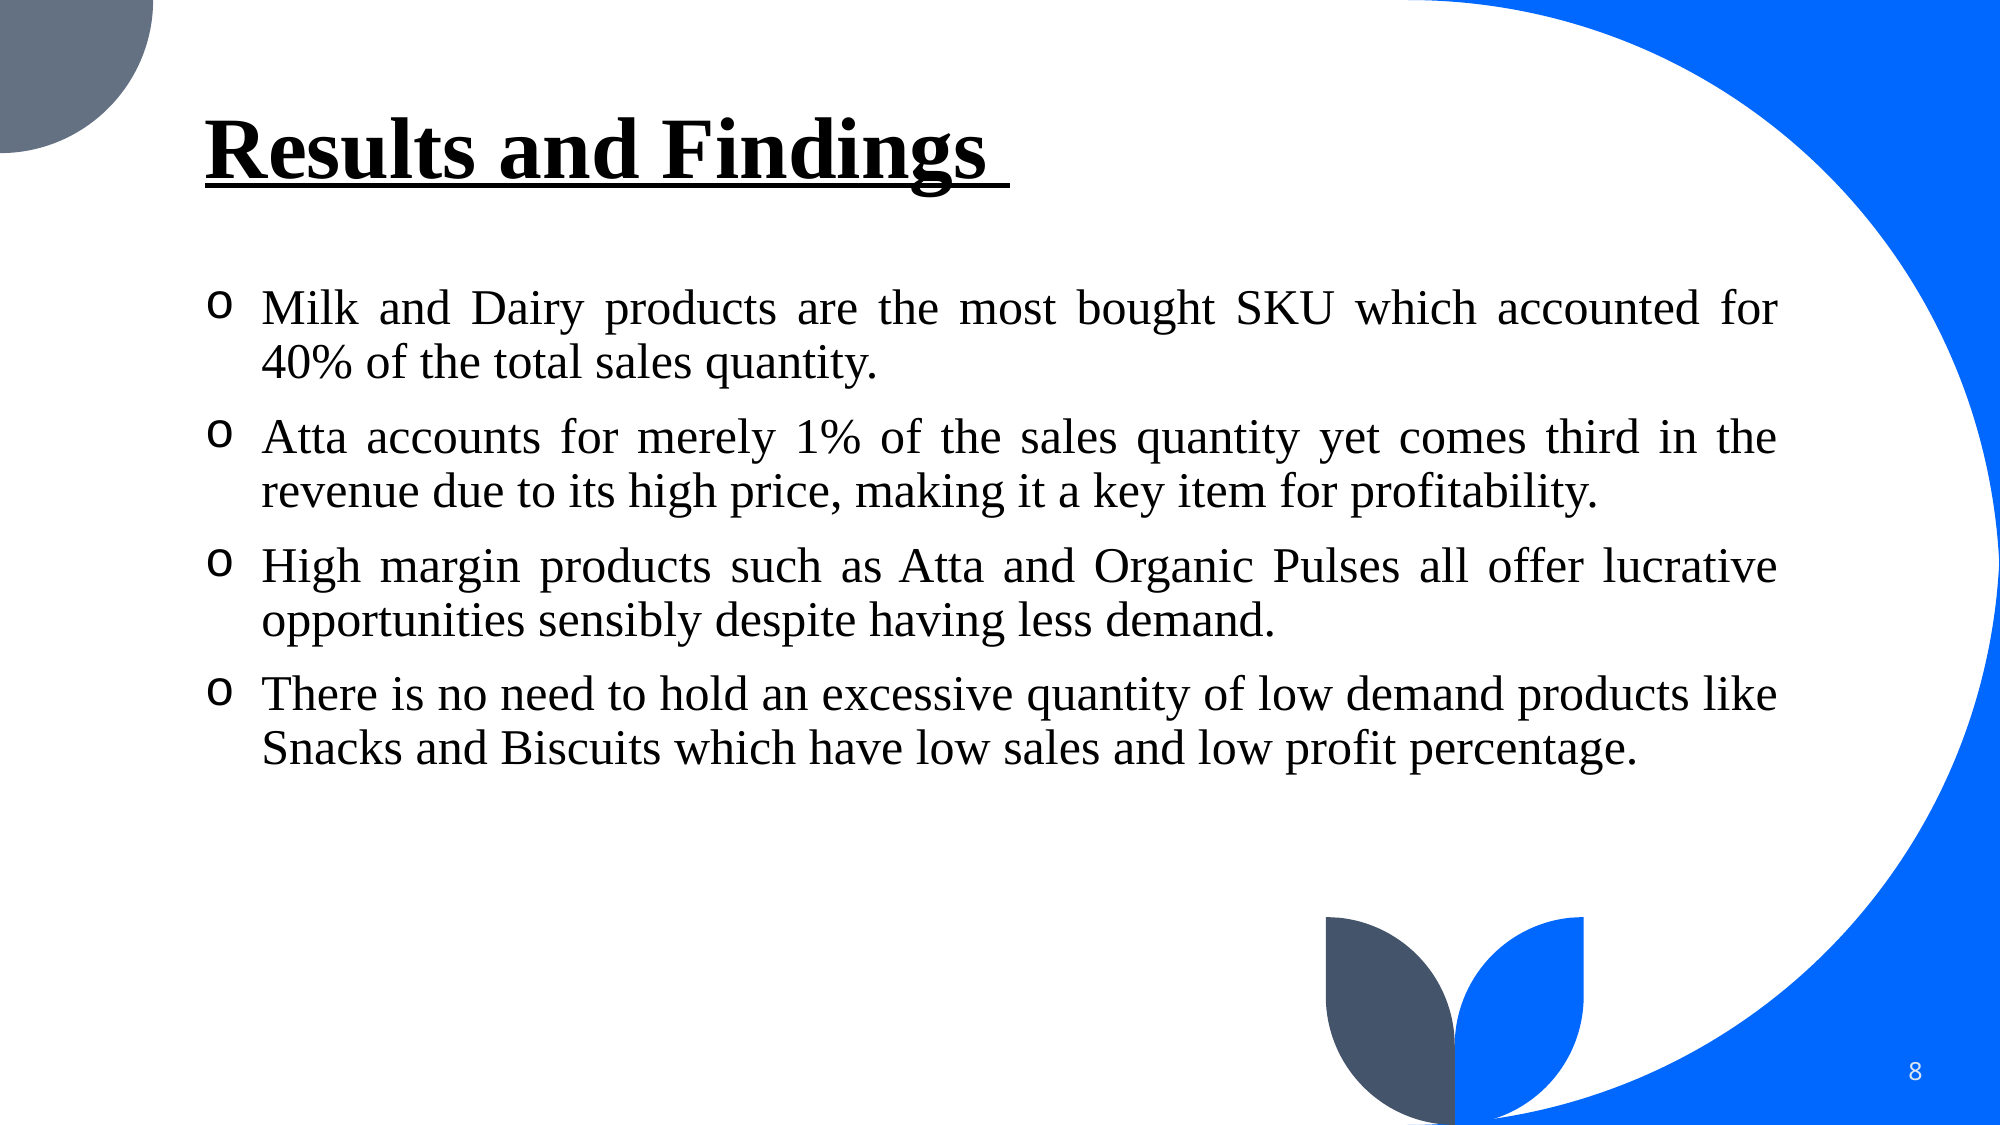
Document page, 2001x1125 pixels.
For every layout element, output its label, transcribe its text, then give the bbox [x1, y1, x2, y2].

list Milk and Dairy products are the most bought SKU which accounted for 40% of the total sales quantity. Atta accounts for merely 1% of the sales quantity yet comes third in the revenue due to its high price, making it a key item for profitability. High margin products such as Atta and Organic Pulses all offer lucrative opportunities sensibly despite having less demand. There is no need to hold an excessive quantity of low demand products like Snacks and Biscuits which have low sales and low profit percentage. [190, 273, 1795, 972]
slide_number 8 [1665, 1042, 1938, 1103]
title Results and Findings [190, 71, 1795, 203]
